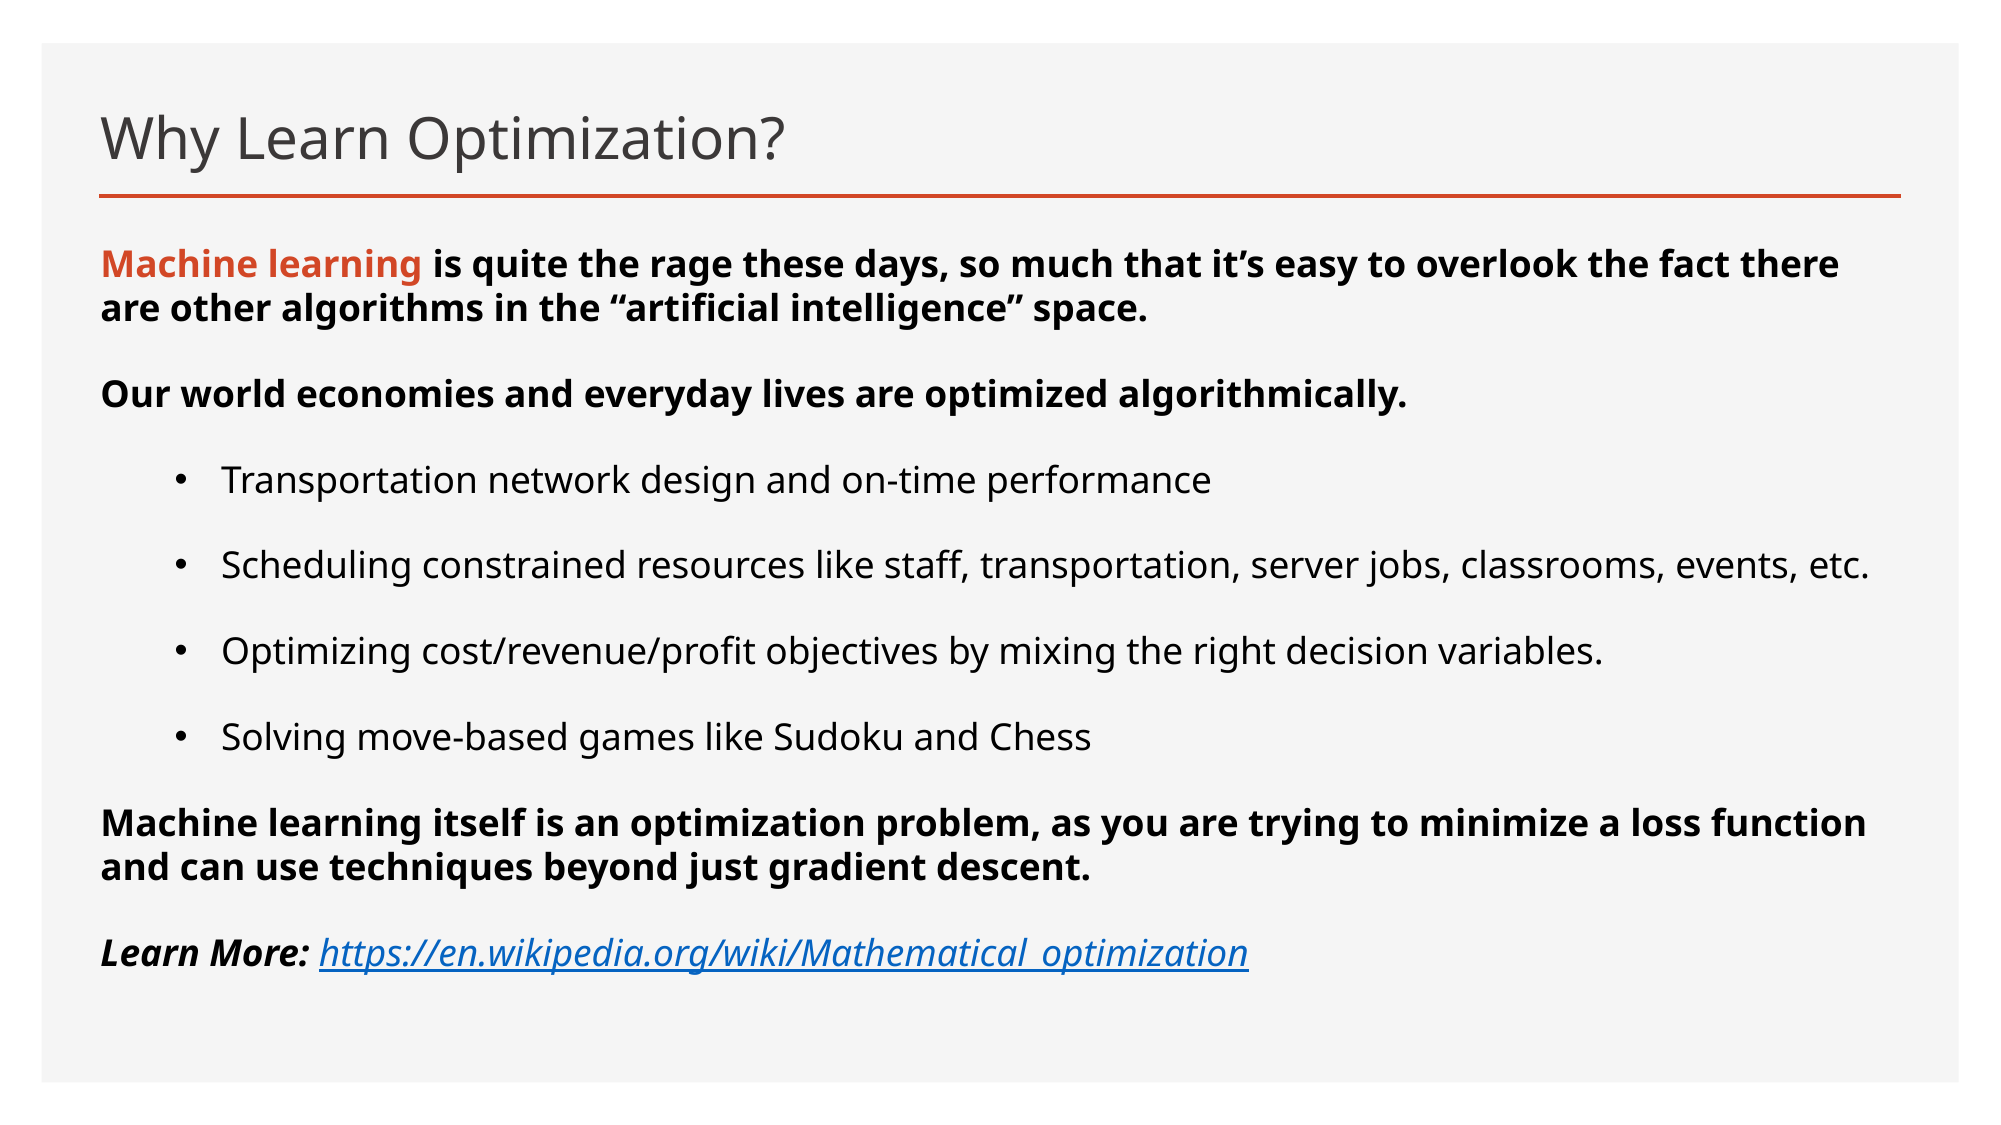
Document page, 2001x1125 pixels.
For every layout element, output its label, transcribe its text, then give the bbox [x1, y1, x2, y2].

text_box Machine learning is quite the rage these days, so much that it’s easy to overlook the fact there are other algorithms in the “artificial intelligence” space. Our world economies and everyday lives are optimized algorithmically. Transportation network design and on-time performance Scheduling constrained resources like staff, transportation, server jobs, classrooms, events, etc. Optimizing cost/revenue/profit objectives by mixing the right decision variables. Solving move-based games like Sudoku and Chess Machine learning itself is an optimization problem, as you are trying to minimize a loss function and can use techniques beyond just gradient descent. Learn More: https://en.wikipedia.org/wiki/Mathematical_optimization [85, 232, 1902, 1010]
title Why Learn Optimization? [85, 73, 1214, 179]
